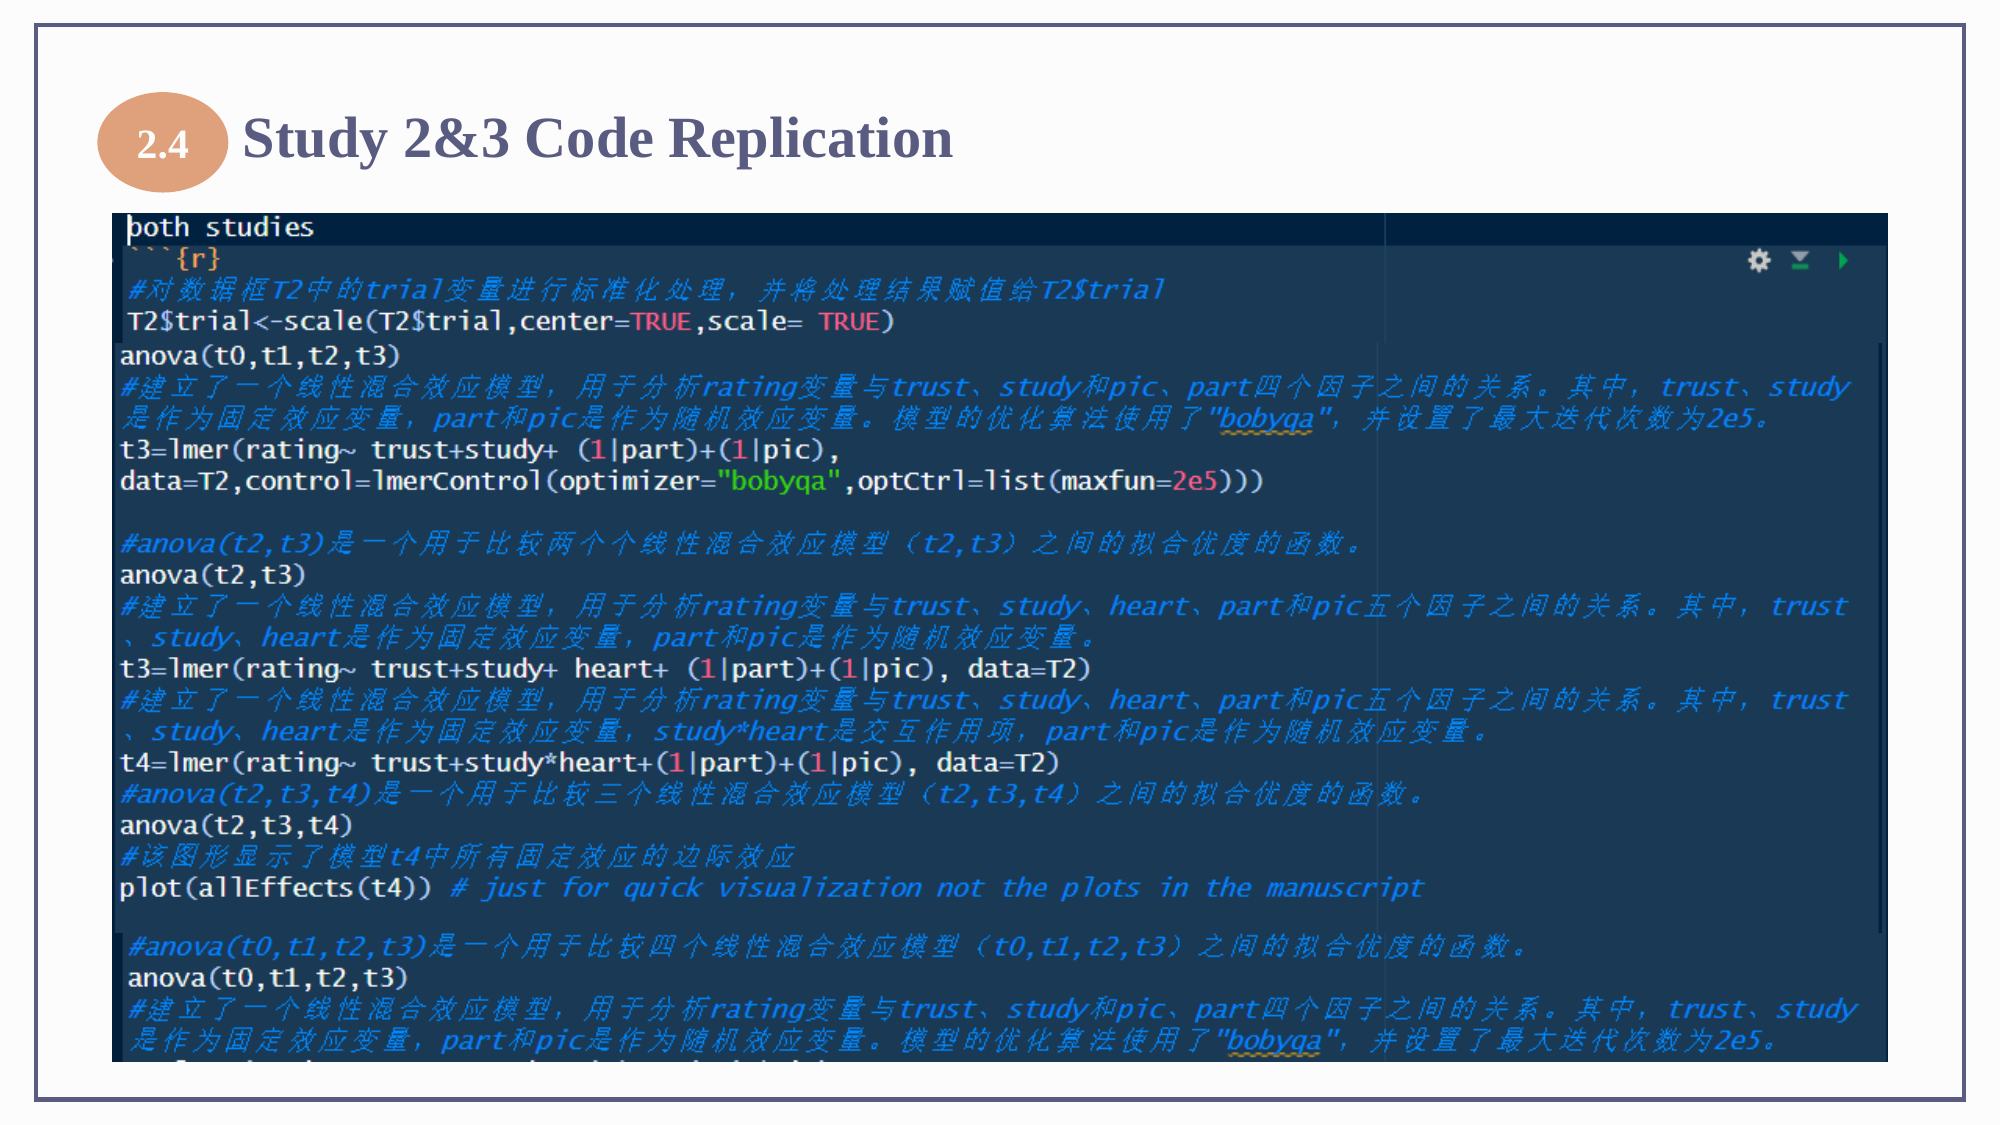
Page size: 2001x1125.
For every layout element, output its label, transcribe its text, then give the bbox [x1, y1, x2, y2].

picture [112, 213, 1888, 1063]
text_box Study 2&3 Code Replication [228, 92, 1239, 177]
text_box 2.4 [97, 92, 228, 193]
